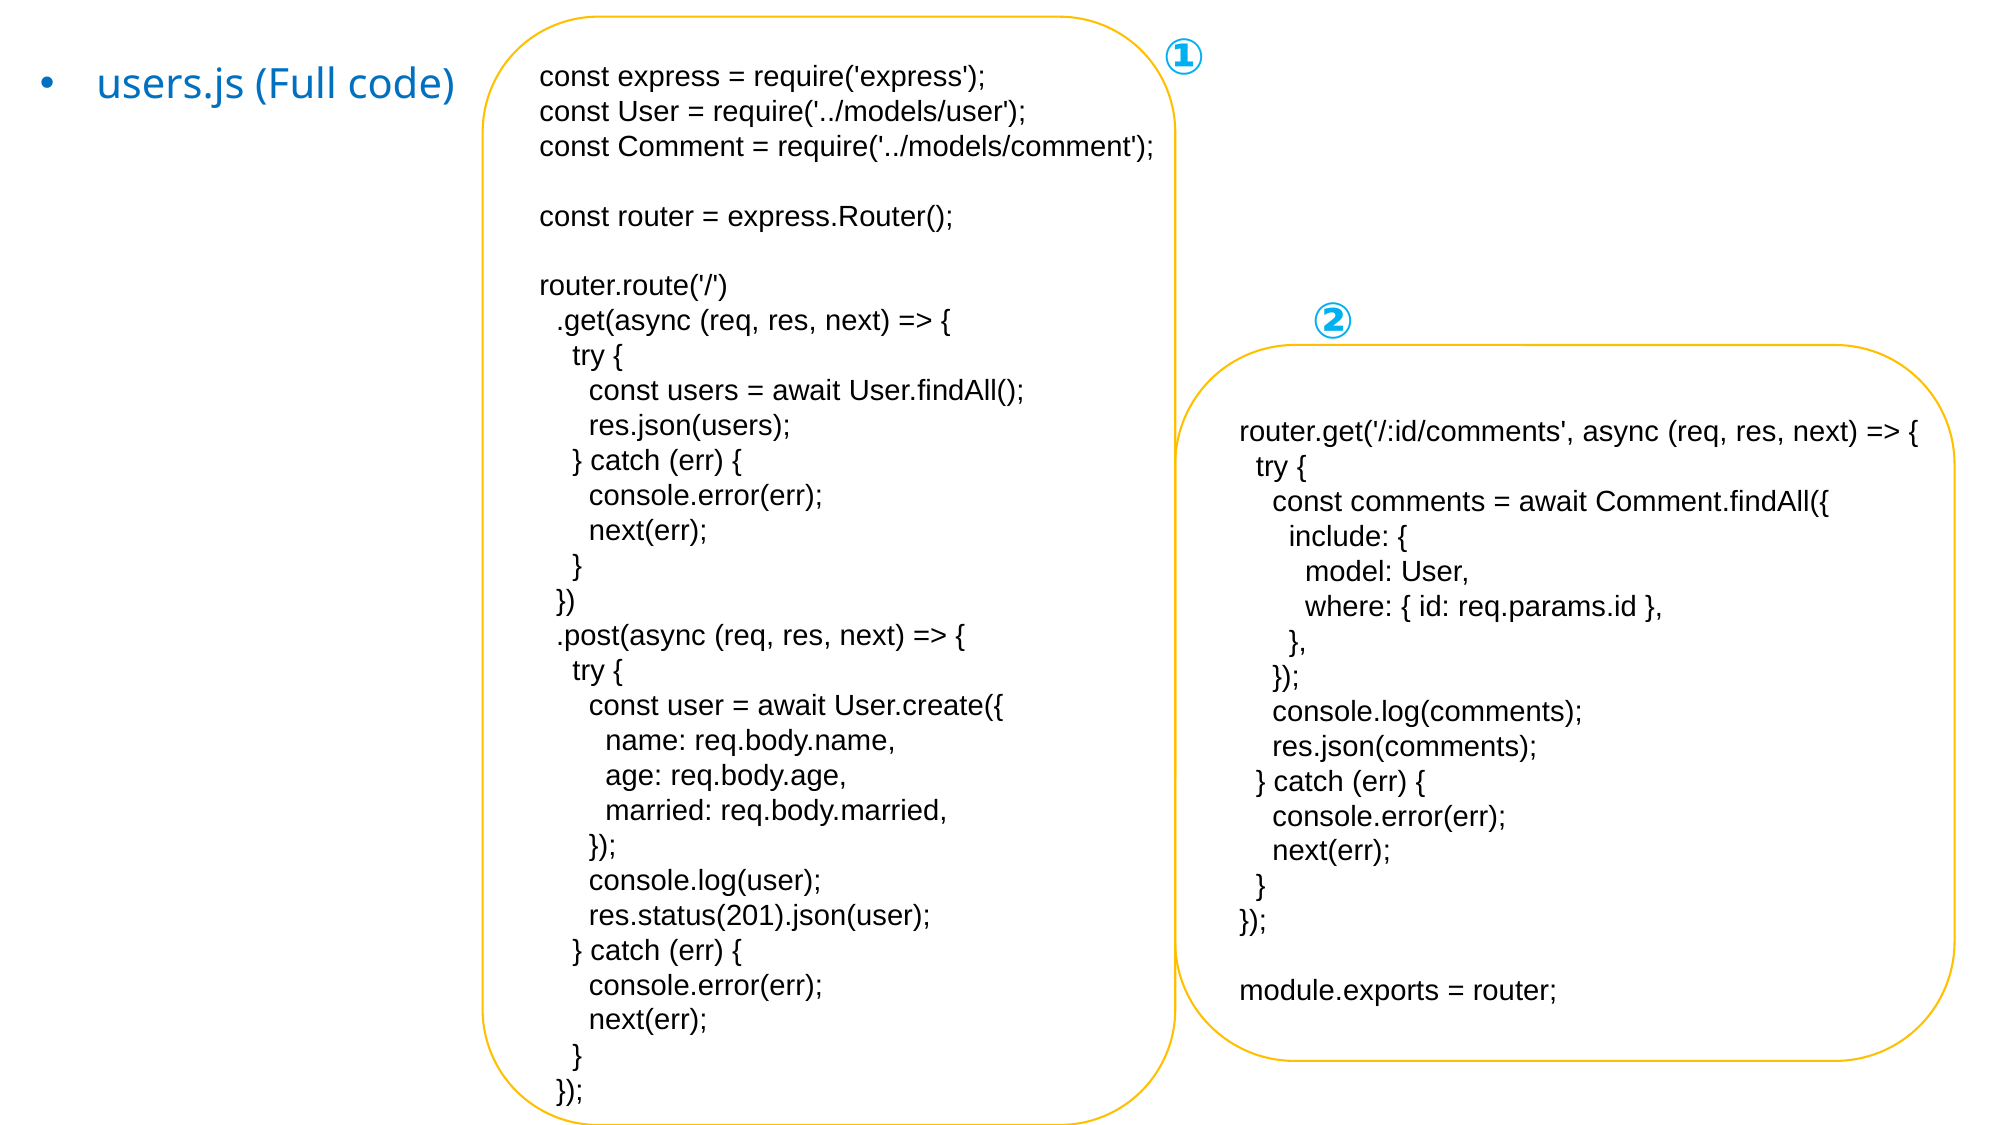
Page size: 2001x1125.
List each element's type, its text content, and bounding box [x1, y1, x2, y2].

text_box ② [1297, 280, 1369, 356]
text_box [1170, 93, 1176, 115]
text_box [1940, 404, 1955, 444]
text_box [481, 15, 1177, 1125]
text_box ① [1148, 17, 1221, 93]
text_box [1174, 343, 1956, 1062]
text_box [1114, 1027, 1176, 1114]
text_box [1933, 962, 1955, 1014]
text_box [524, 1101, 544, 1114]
text_box users.js (Full code) [25, 49, 470, 115]
